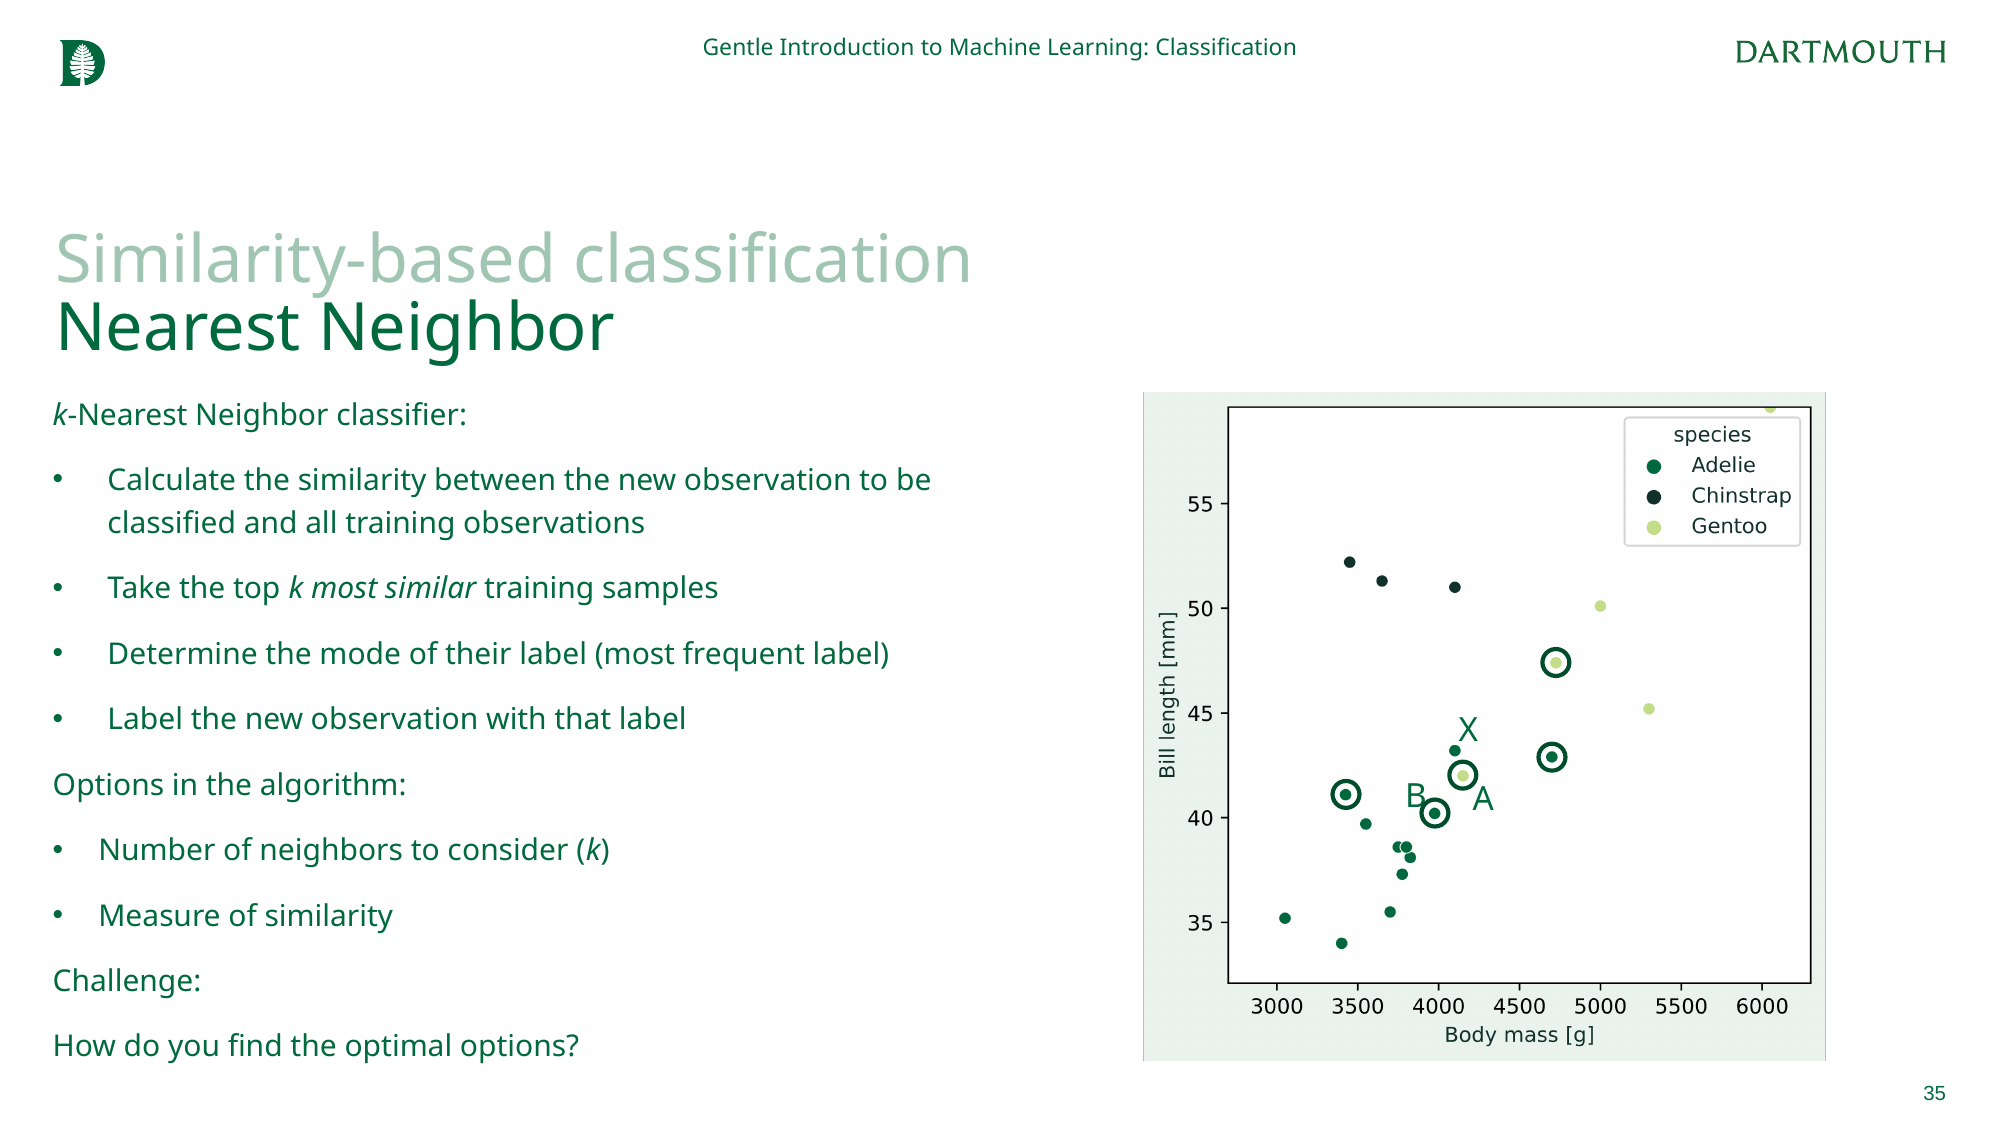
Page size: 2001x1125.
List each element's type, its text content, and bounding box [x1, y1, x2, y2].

picture [1735, 39, 1947, 64]
list k-Nearest Neighbor classifier: Calculate the similarity between the new observation to be classified and all training observations Take the top k most similar training samples Determine the mode of their label (most frequent label) Label the new observation with that label Options in the algorithm: Number of neighbors to consider (k) Measure of similarity Challenge: How do you find the optimal options? [52, 388, 978, 1066]
slide_number 35 [1860, 1074, 1947, 1111]
title Similarity-based classification Nearest Neighbor [55, 228, 1950, 380]
footer Gentle Introduction to Machine Learning: Classification [390, 30, 1610, 66]
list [1143, 391, 1826, 1062]
picture [60, 40, 105, 86]
